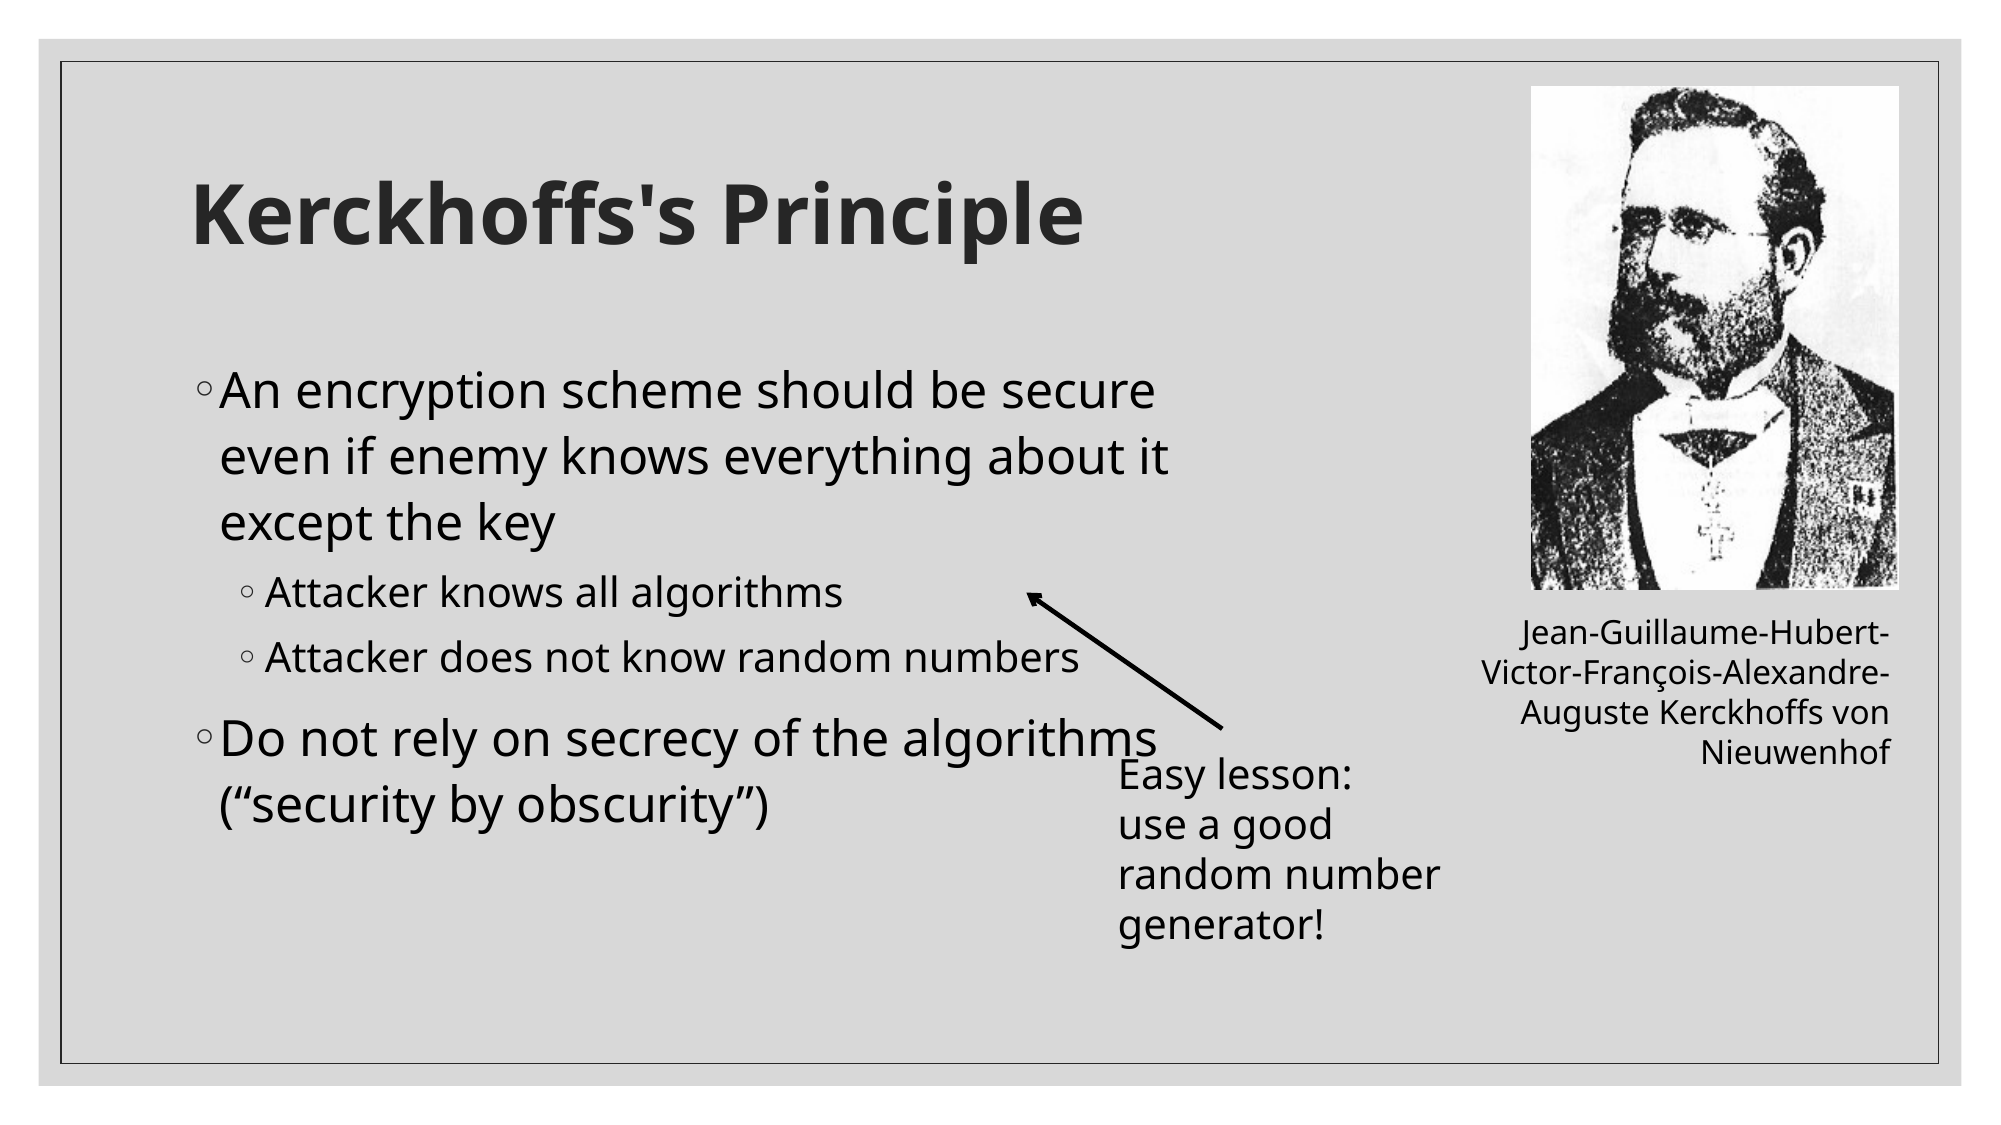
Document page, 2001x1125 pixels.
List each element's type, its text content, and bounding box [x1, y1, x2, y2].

text_box Easy lesson: use a good random number generator! [1102, 740, 1500, 955]
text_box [1026, 592, 1223, 729]
text_box Jean-Guillaume-Hubert-Victor-François-Alexandre-Auguste Kerckhoffs von Nieuwenhof [1415, 603, 1906, 779]
list An encryption scheme should be secure even if enemy knows everything about it except the key Attacker knows all algorithms Attacker does not know random numbers Do not rely on secrecy of the algorithms (“security by obscurity”) [174, 345, 1265, 977]
picture [1531, 86, 1899, 590]
title Kerckhoffs's Principle [174, 105, 1525, 331]
